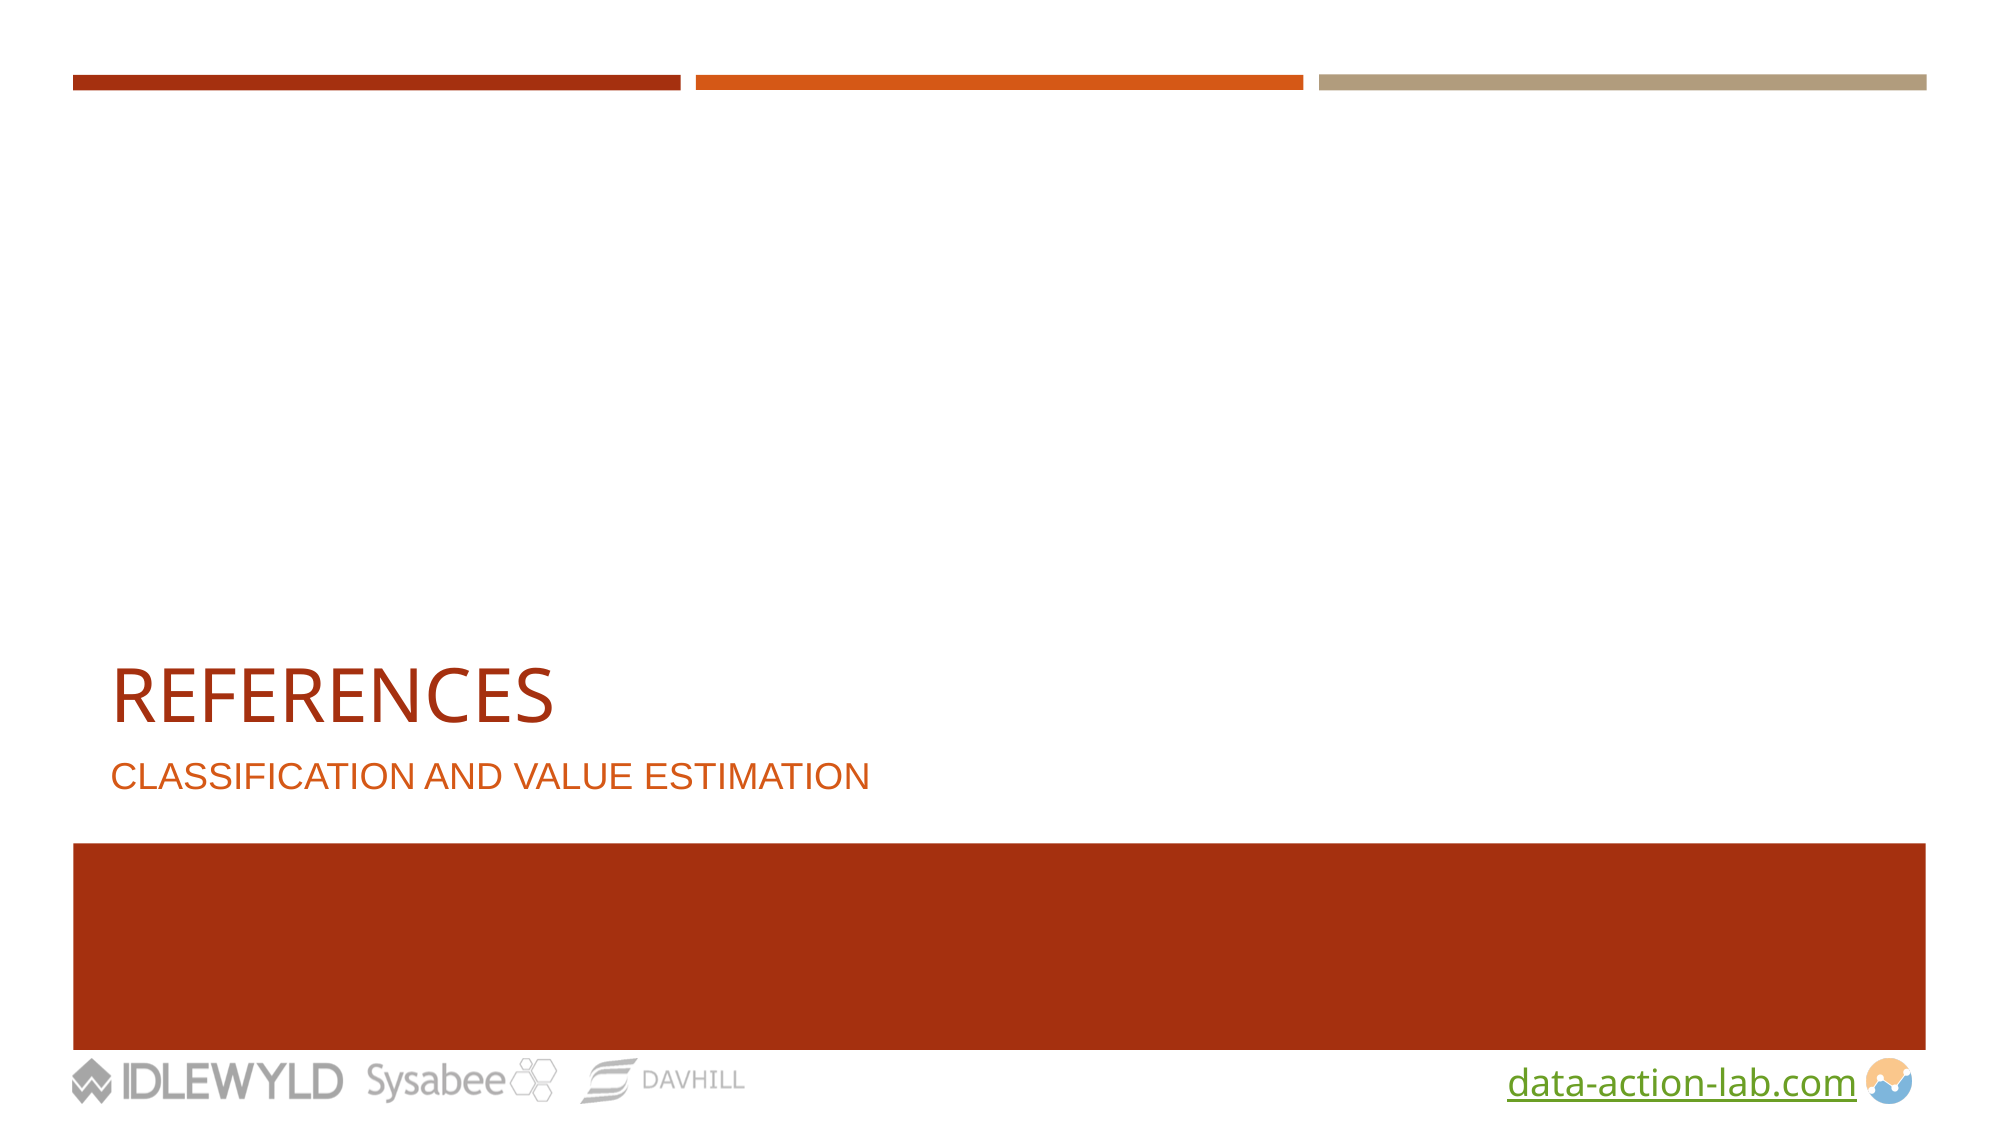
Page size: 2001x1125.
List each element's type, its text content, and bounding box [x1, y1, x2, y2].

title REFERENCES [95, 499, 1905, 744]
list CLASSIFICATION AND VALUE ESTIMATION [95, 744, 1905, 844]
picture [72, 1058, 745, 1104]
